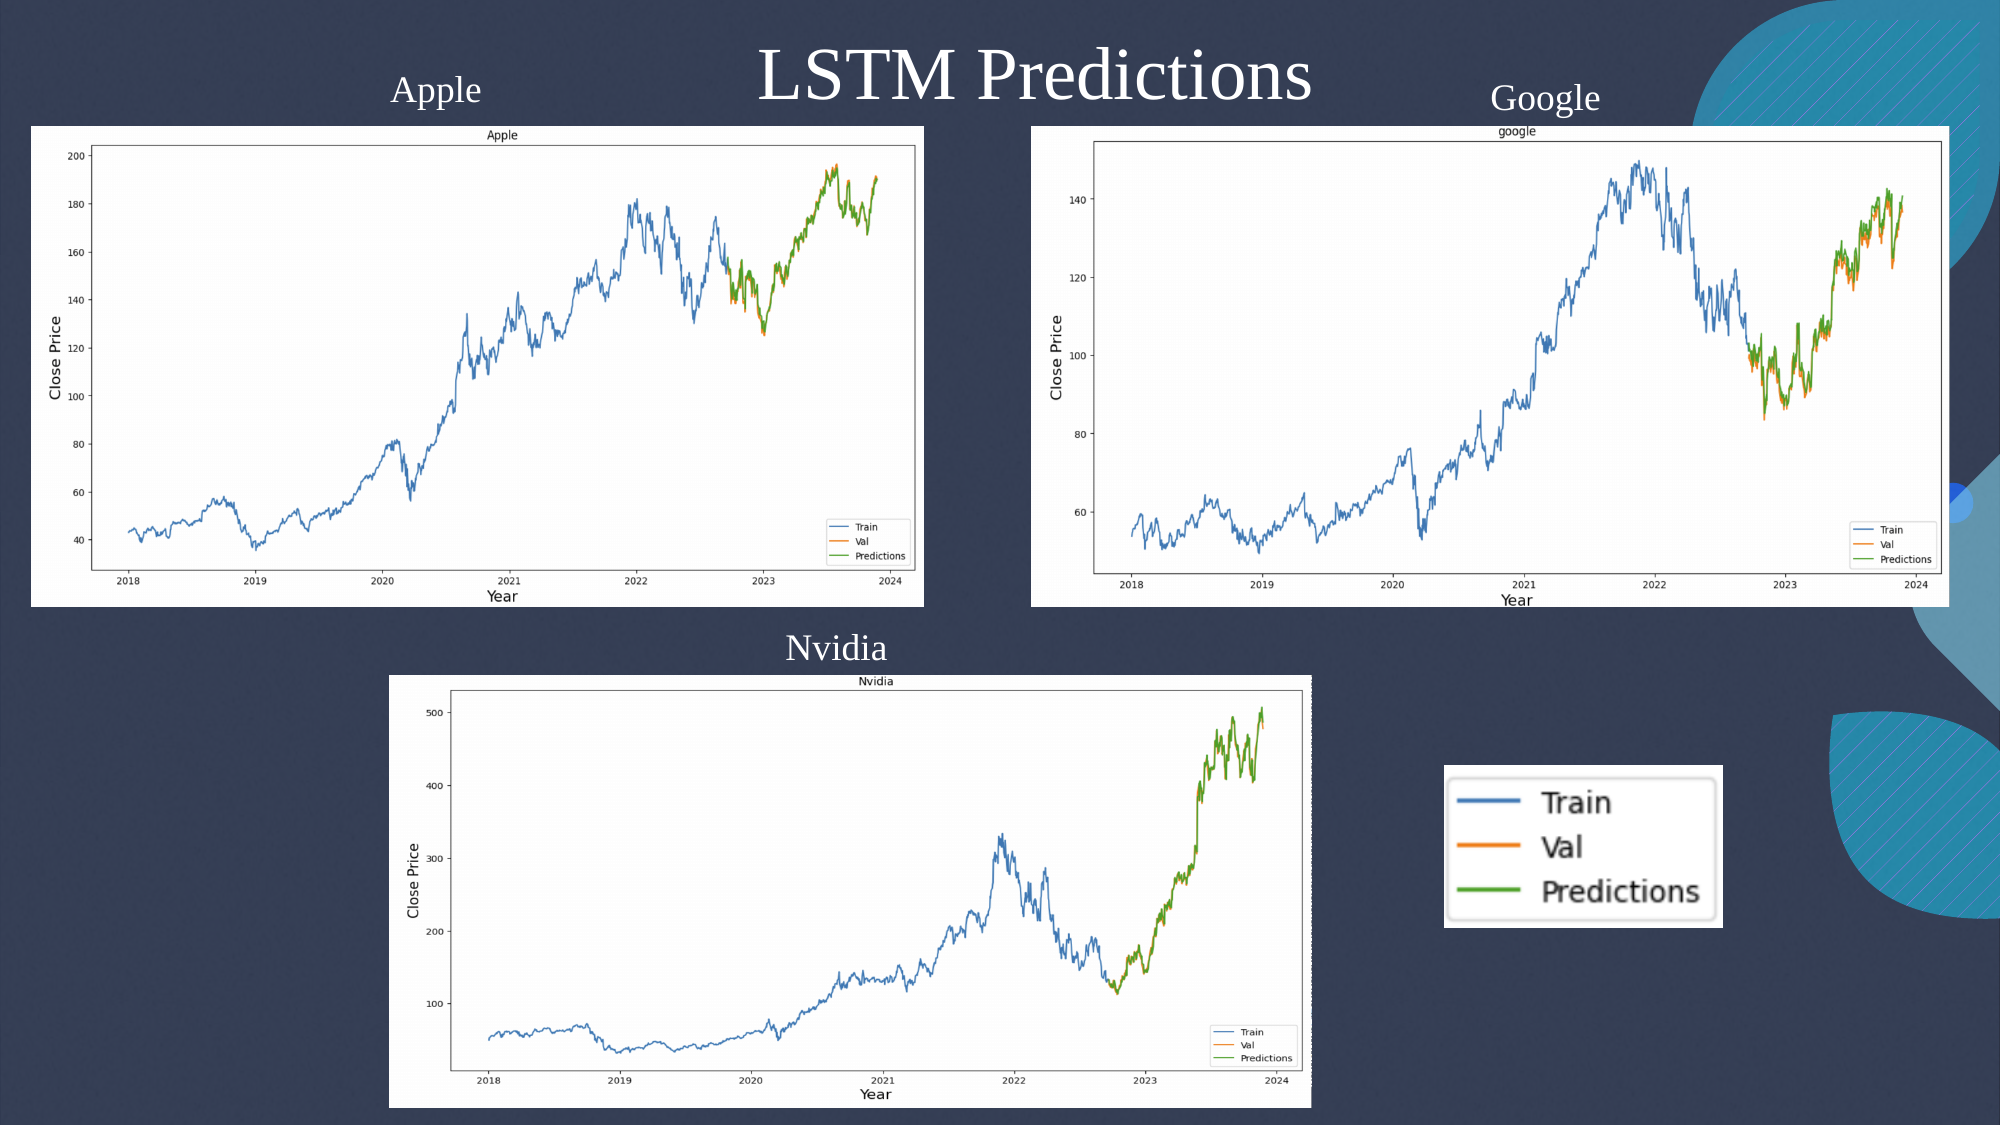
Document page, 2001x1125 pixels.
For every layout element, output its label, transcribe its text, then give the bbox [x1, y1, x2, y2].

text_box Apple [375, 57, 497, 118]
picture [1444, 765, 1723, 928]
text_box Nvidia [770, 615, 903, 675]
text_box Google [1475, 65, 1616, 126]
picture [389, 675, 1313, 1108]
picture [31, 126, 924, 607]
text_box LSTM Predictions [742, 17, 1687, 122]
picture [1031, 126, 1950, 607]
